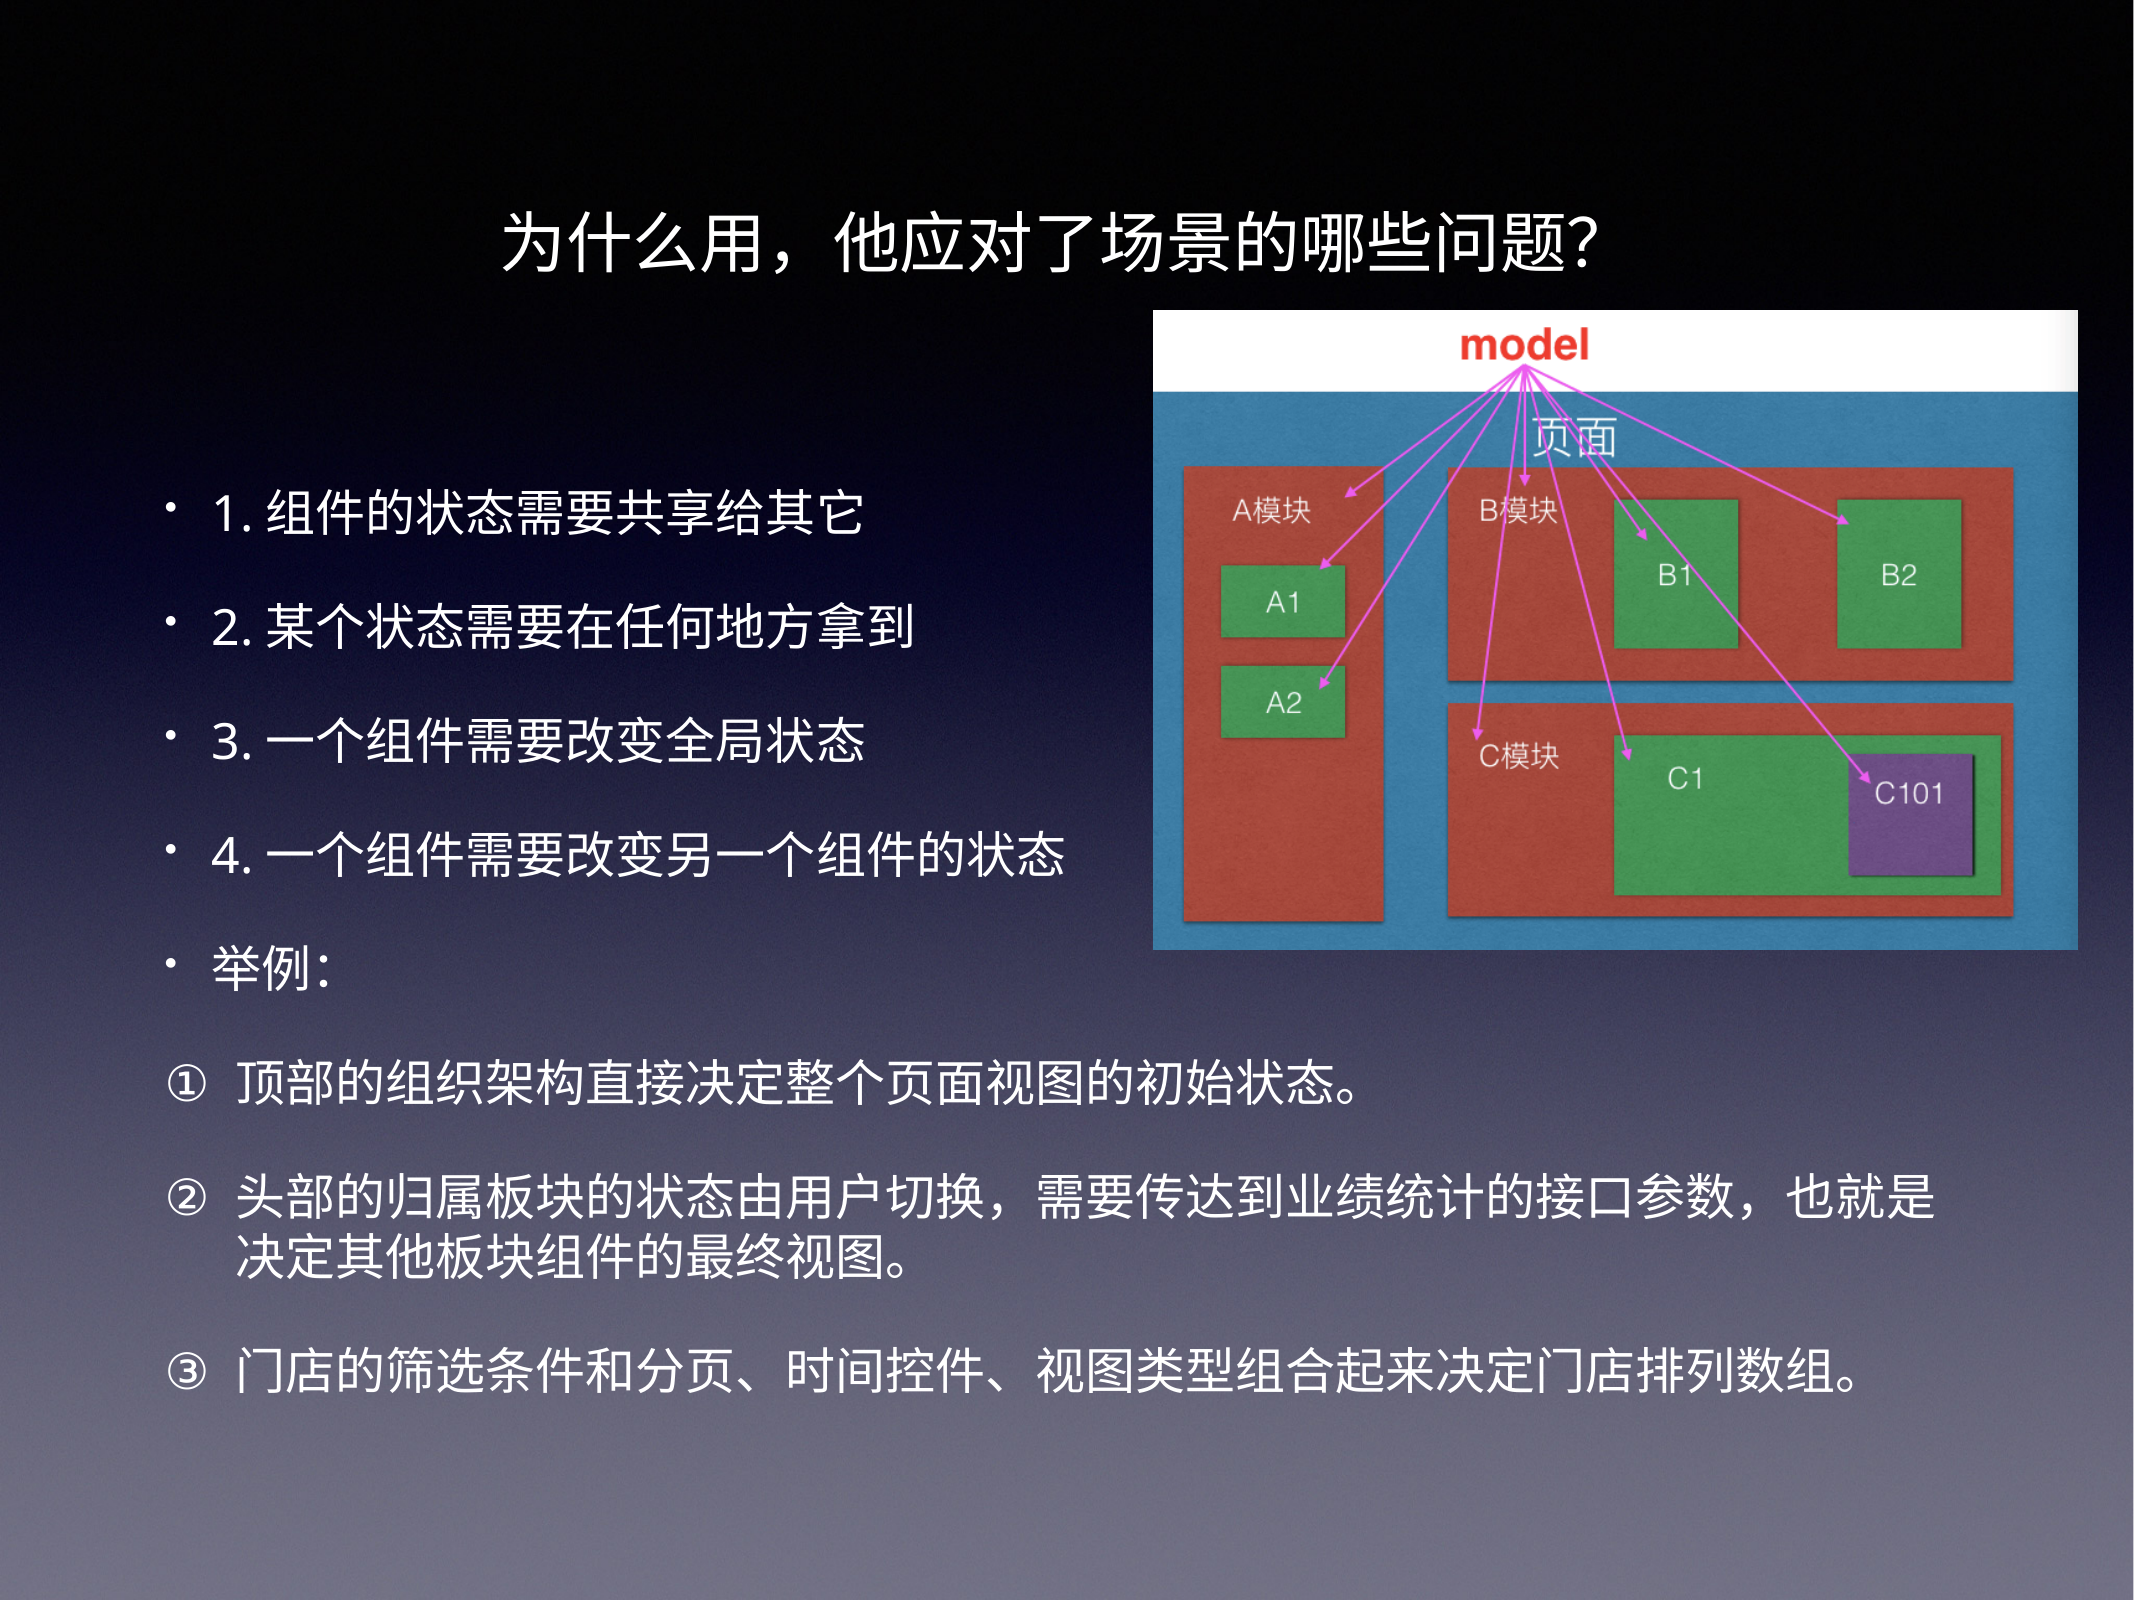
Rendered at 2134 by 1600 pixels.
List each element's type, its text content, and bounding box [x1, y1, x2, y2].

title 为什么用，他应对了场景的哪些问题？ [155, 66, 1978, 416]
picture [0, 0, 2134, 1600]
list 1.组件的状态需要共享给其它 2.某个状态需要在任何地方拿到 3.一个组件需要改变全局状态 4.一个组件需要改变另一个组件的状态 举例： 顶部的组织架构直接决定整个页面视图的初始状态。 头部的归属板块的状态由用户切换，需要传达到业绩统计的接口参数，也就是决定其他板块组件的最终视图。 门店的筛选条件和分页、时间控件、视图类型组合起来决定门店排列数组。 [155, 424, 1978, 1457]
